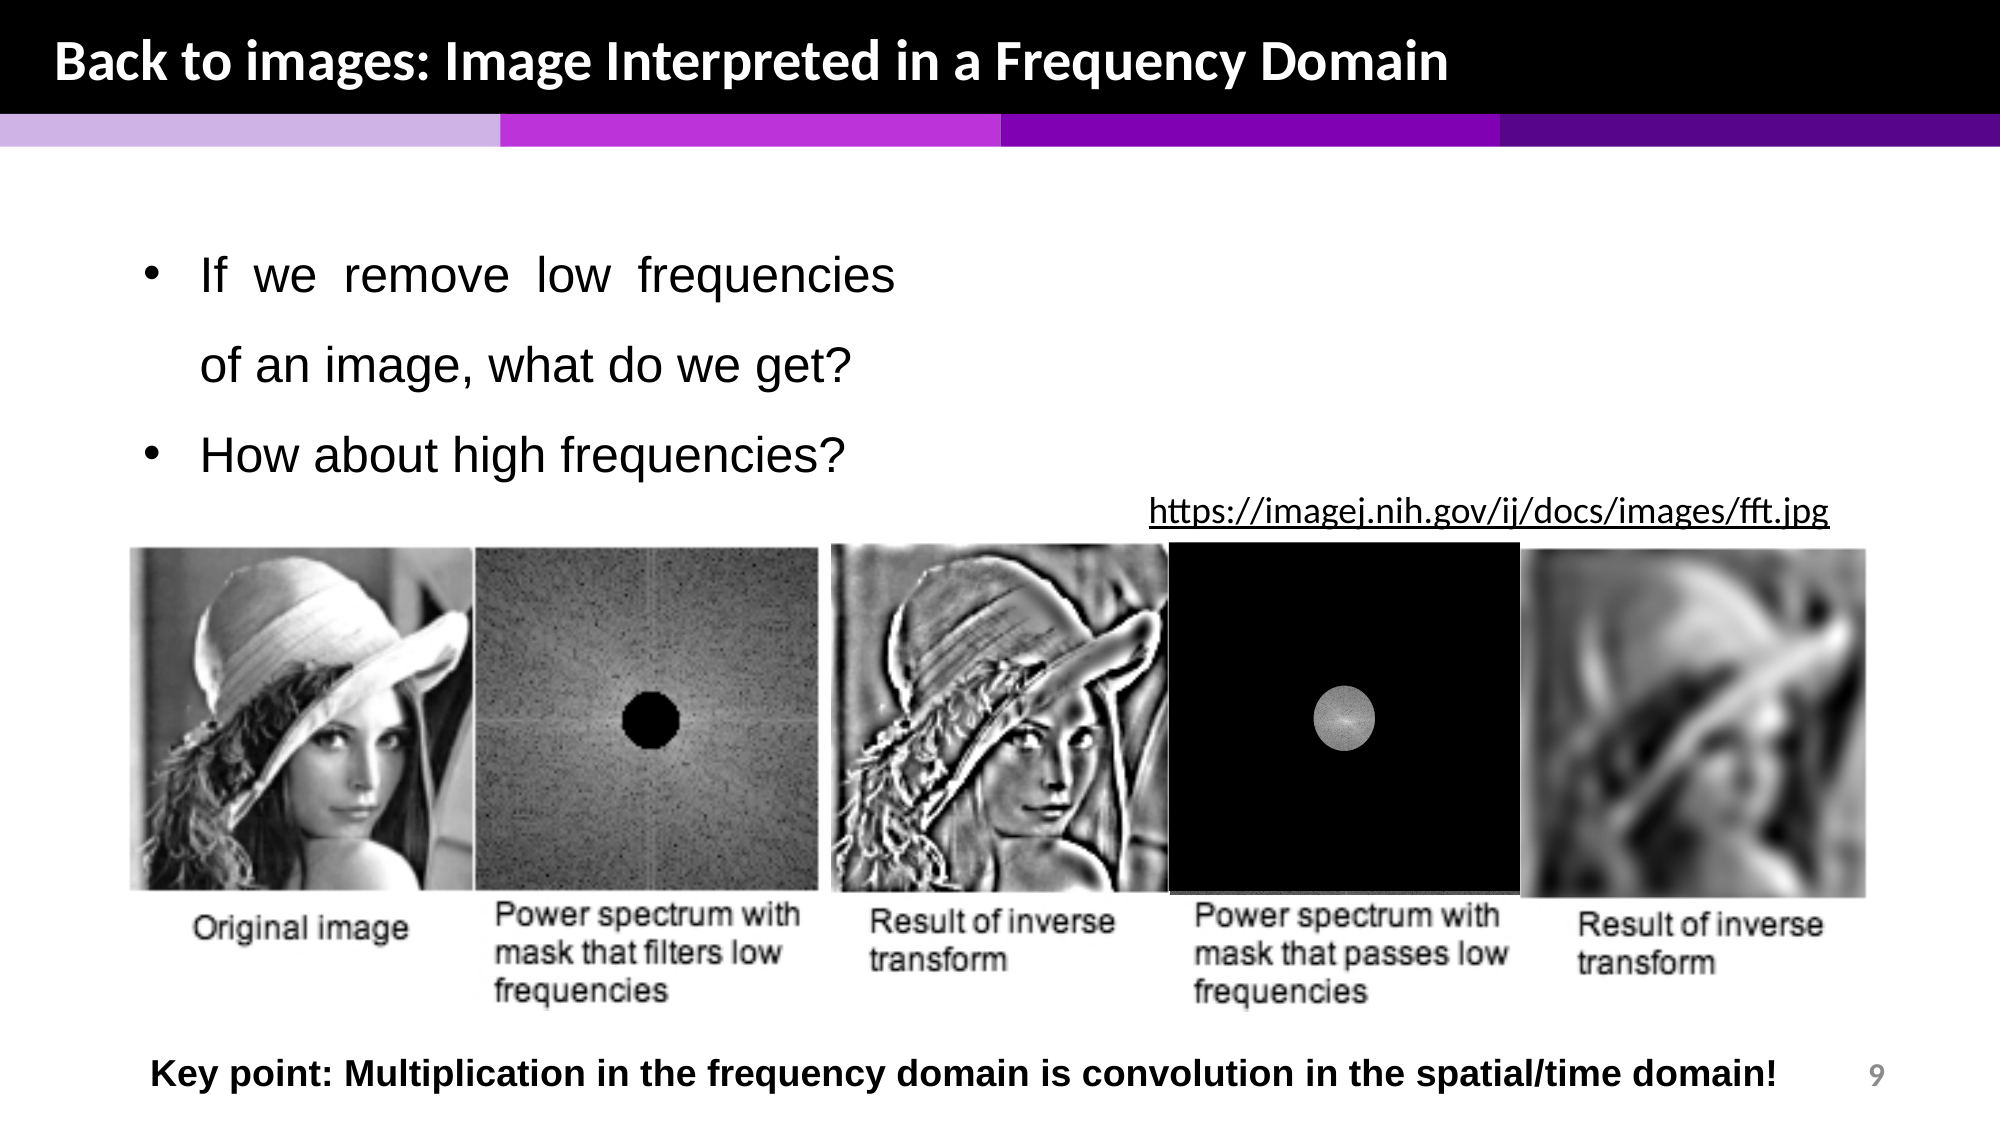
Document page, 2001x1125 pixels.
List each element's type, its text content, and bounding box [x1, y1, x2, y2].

list Back to images: Image Interpreted in a Frequency Domain [39, 1, 1964, 114]
text_box Key point: Multiplication in the frequency domain is convolution in the spatial/time domain! [135, 1041, 1795, 1101]
text_box If we remove low frequencies of an image, what do we get? How about high frequencies? [128, 204, 911, 490]
text_box https://imagej.nih.gov/ij/docs/images/fft.jpg [1133, 478, 1854, 539]
picture [128, 542, 821, 1012]
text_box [1168, 542, 1521, 1013]
picture [830, 541, 1172, 1011]
picture [1519, 547, 1872, 1016]
